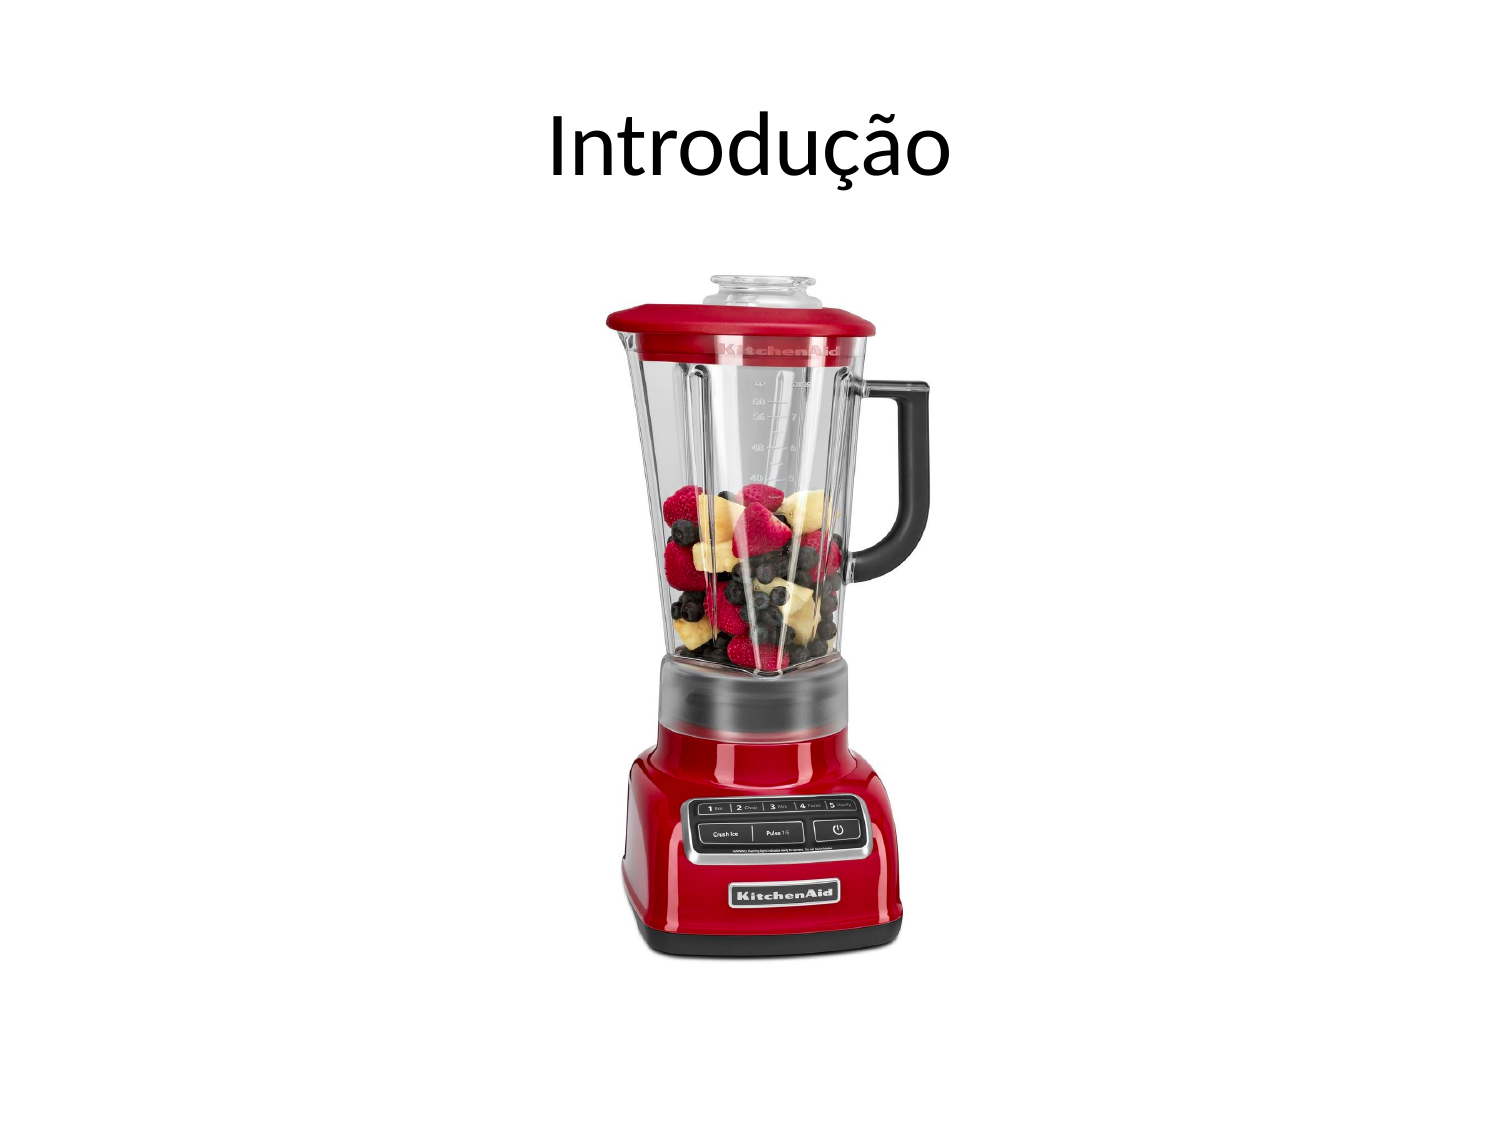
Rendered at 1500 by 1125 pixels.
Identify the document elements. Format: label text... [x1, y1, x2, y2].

picture [441, 256, 1094, 974]
title Introdução [75, 45, 1425, 233]
